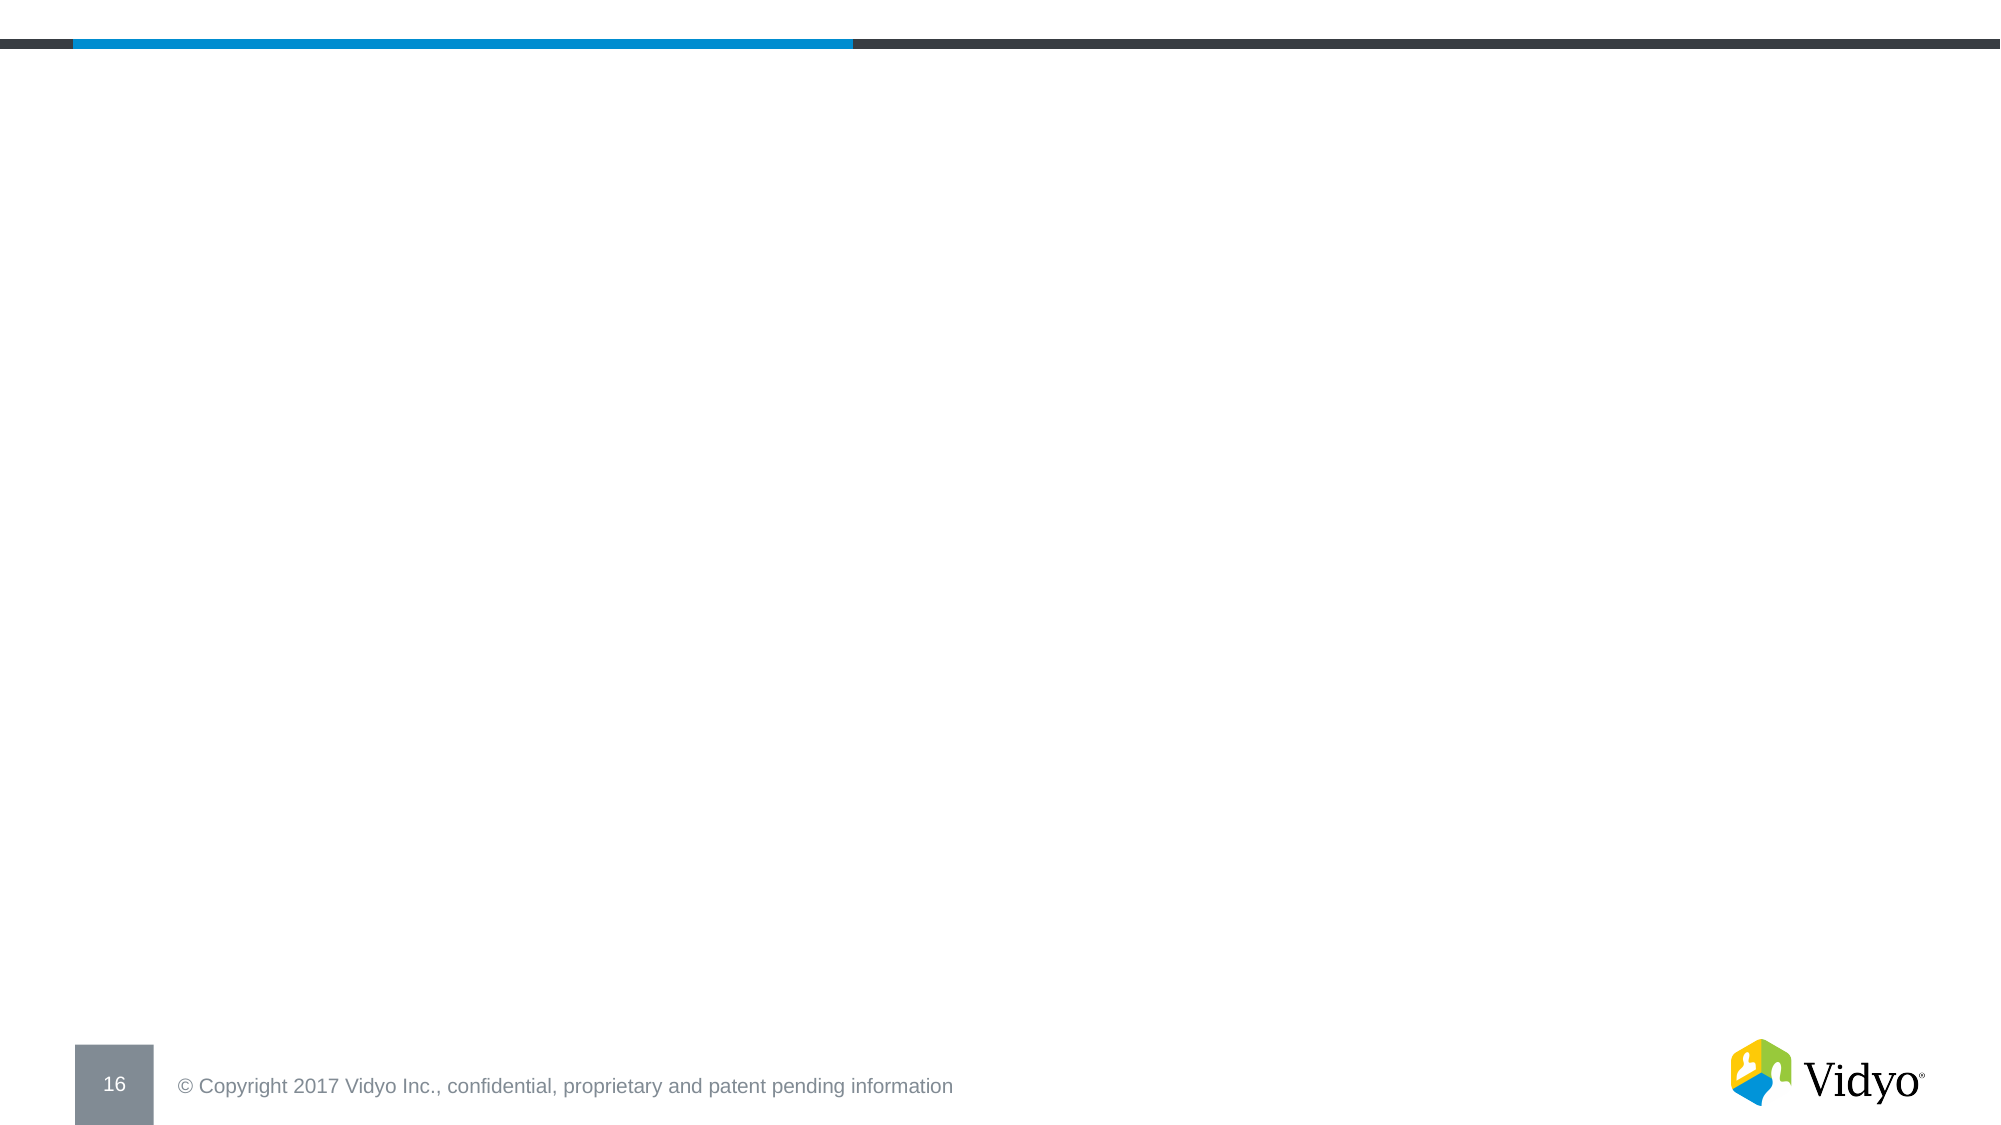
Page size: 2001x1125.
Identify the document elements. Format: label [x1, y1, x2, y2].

picture [1731, 1039, 1925, 1106]
